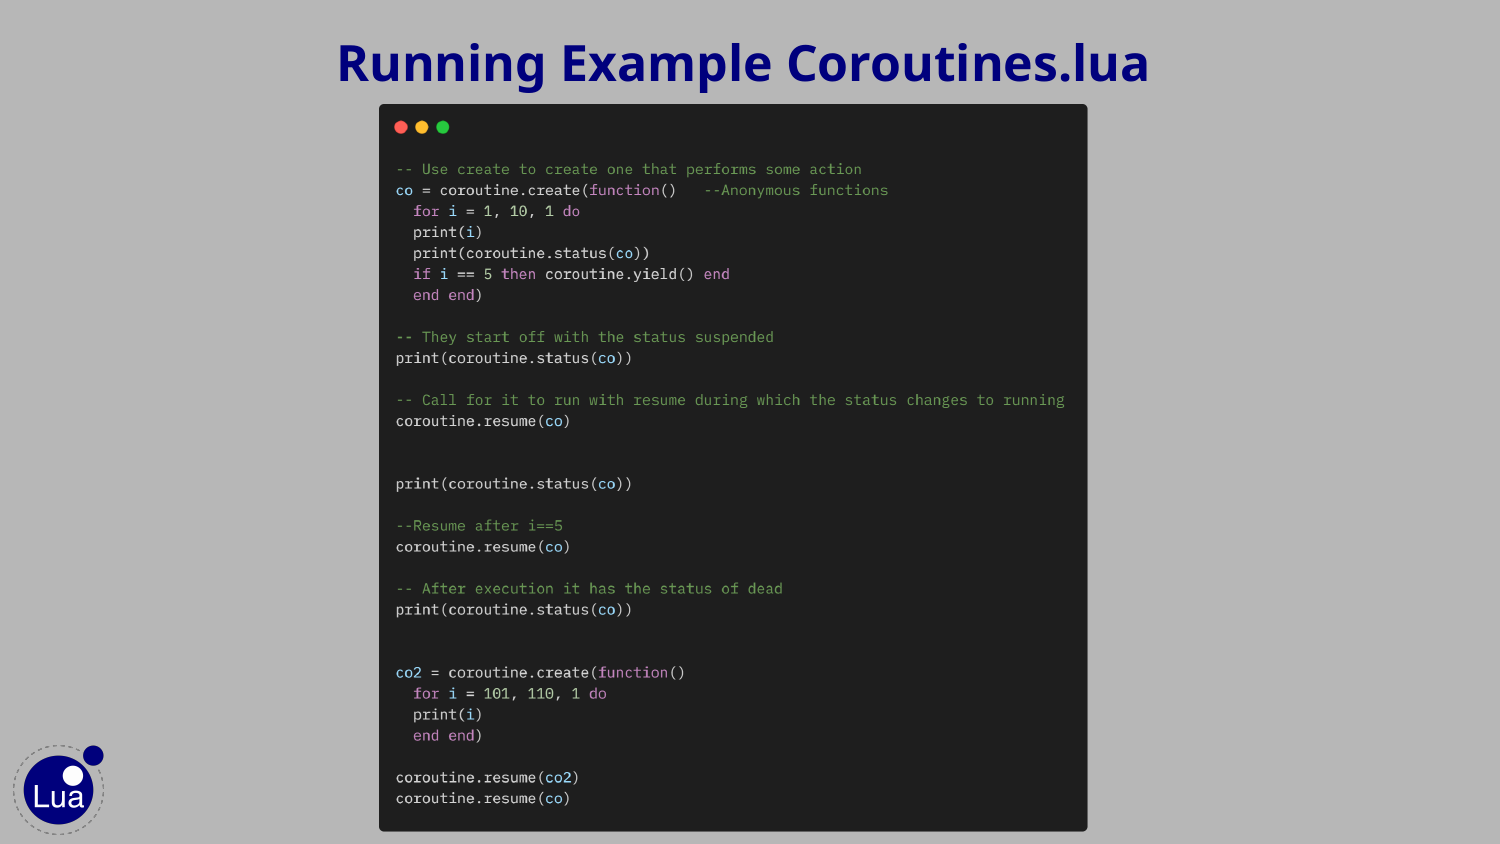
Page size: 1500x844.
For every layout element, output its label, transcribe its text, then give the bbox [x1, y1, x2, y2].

title Running Example Coroutines.lua [315, 16, 1172, 172]
picture [320, 45, 1146, 844]
picture [13, 745, 104, 835]
